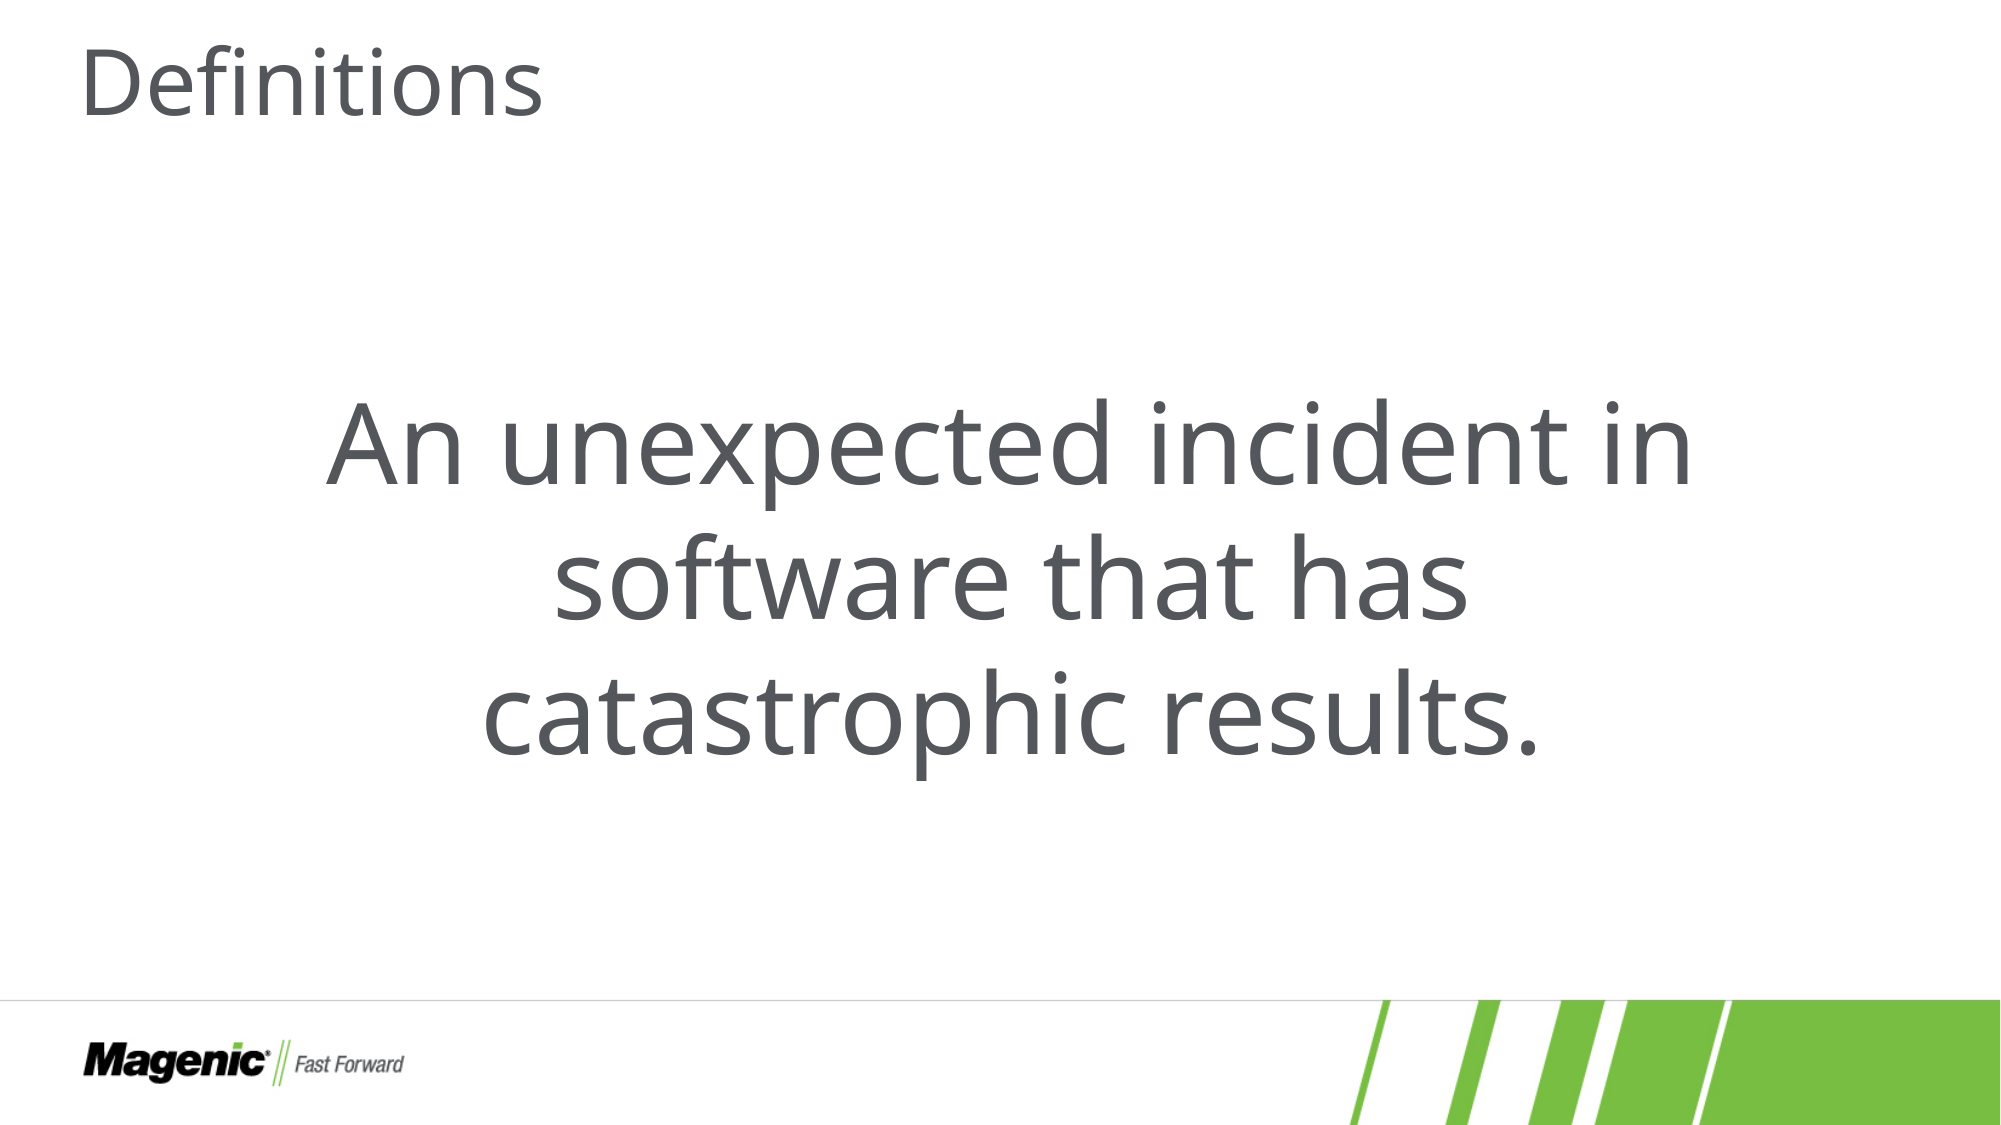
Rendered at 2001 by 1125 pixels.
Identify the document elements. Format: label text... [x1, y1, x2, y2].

text_box An unexpected incident in software that has catastrophic results. [228, 364, 1797, 785]
picture [0, 0, 2001, 1125]
title Definitions [63, 41, 1938, 131]
